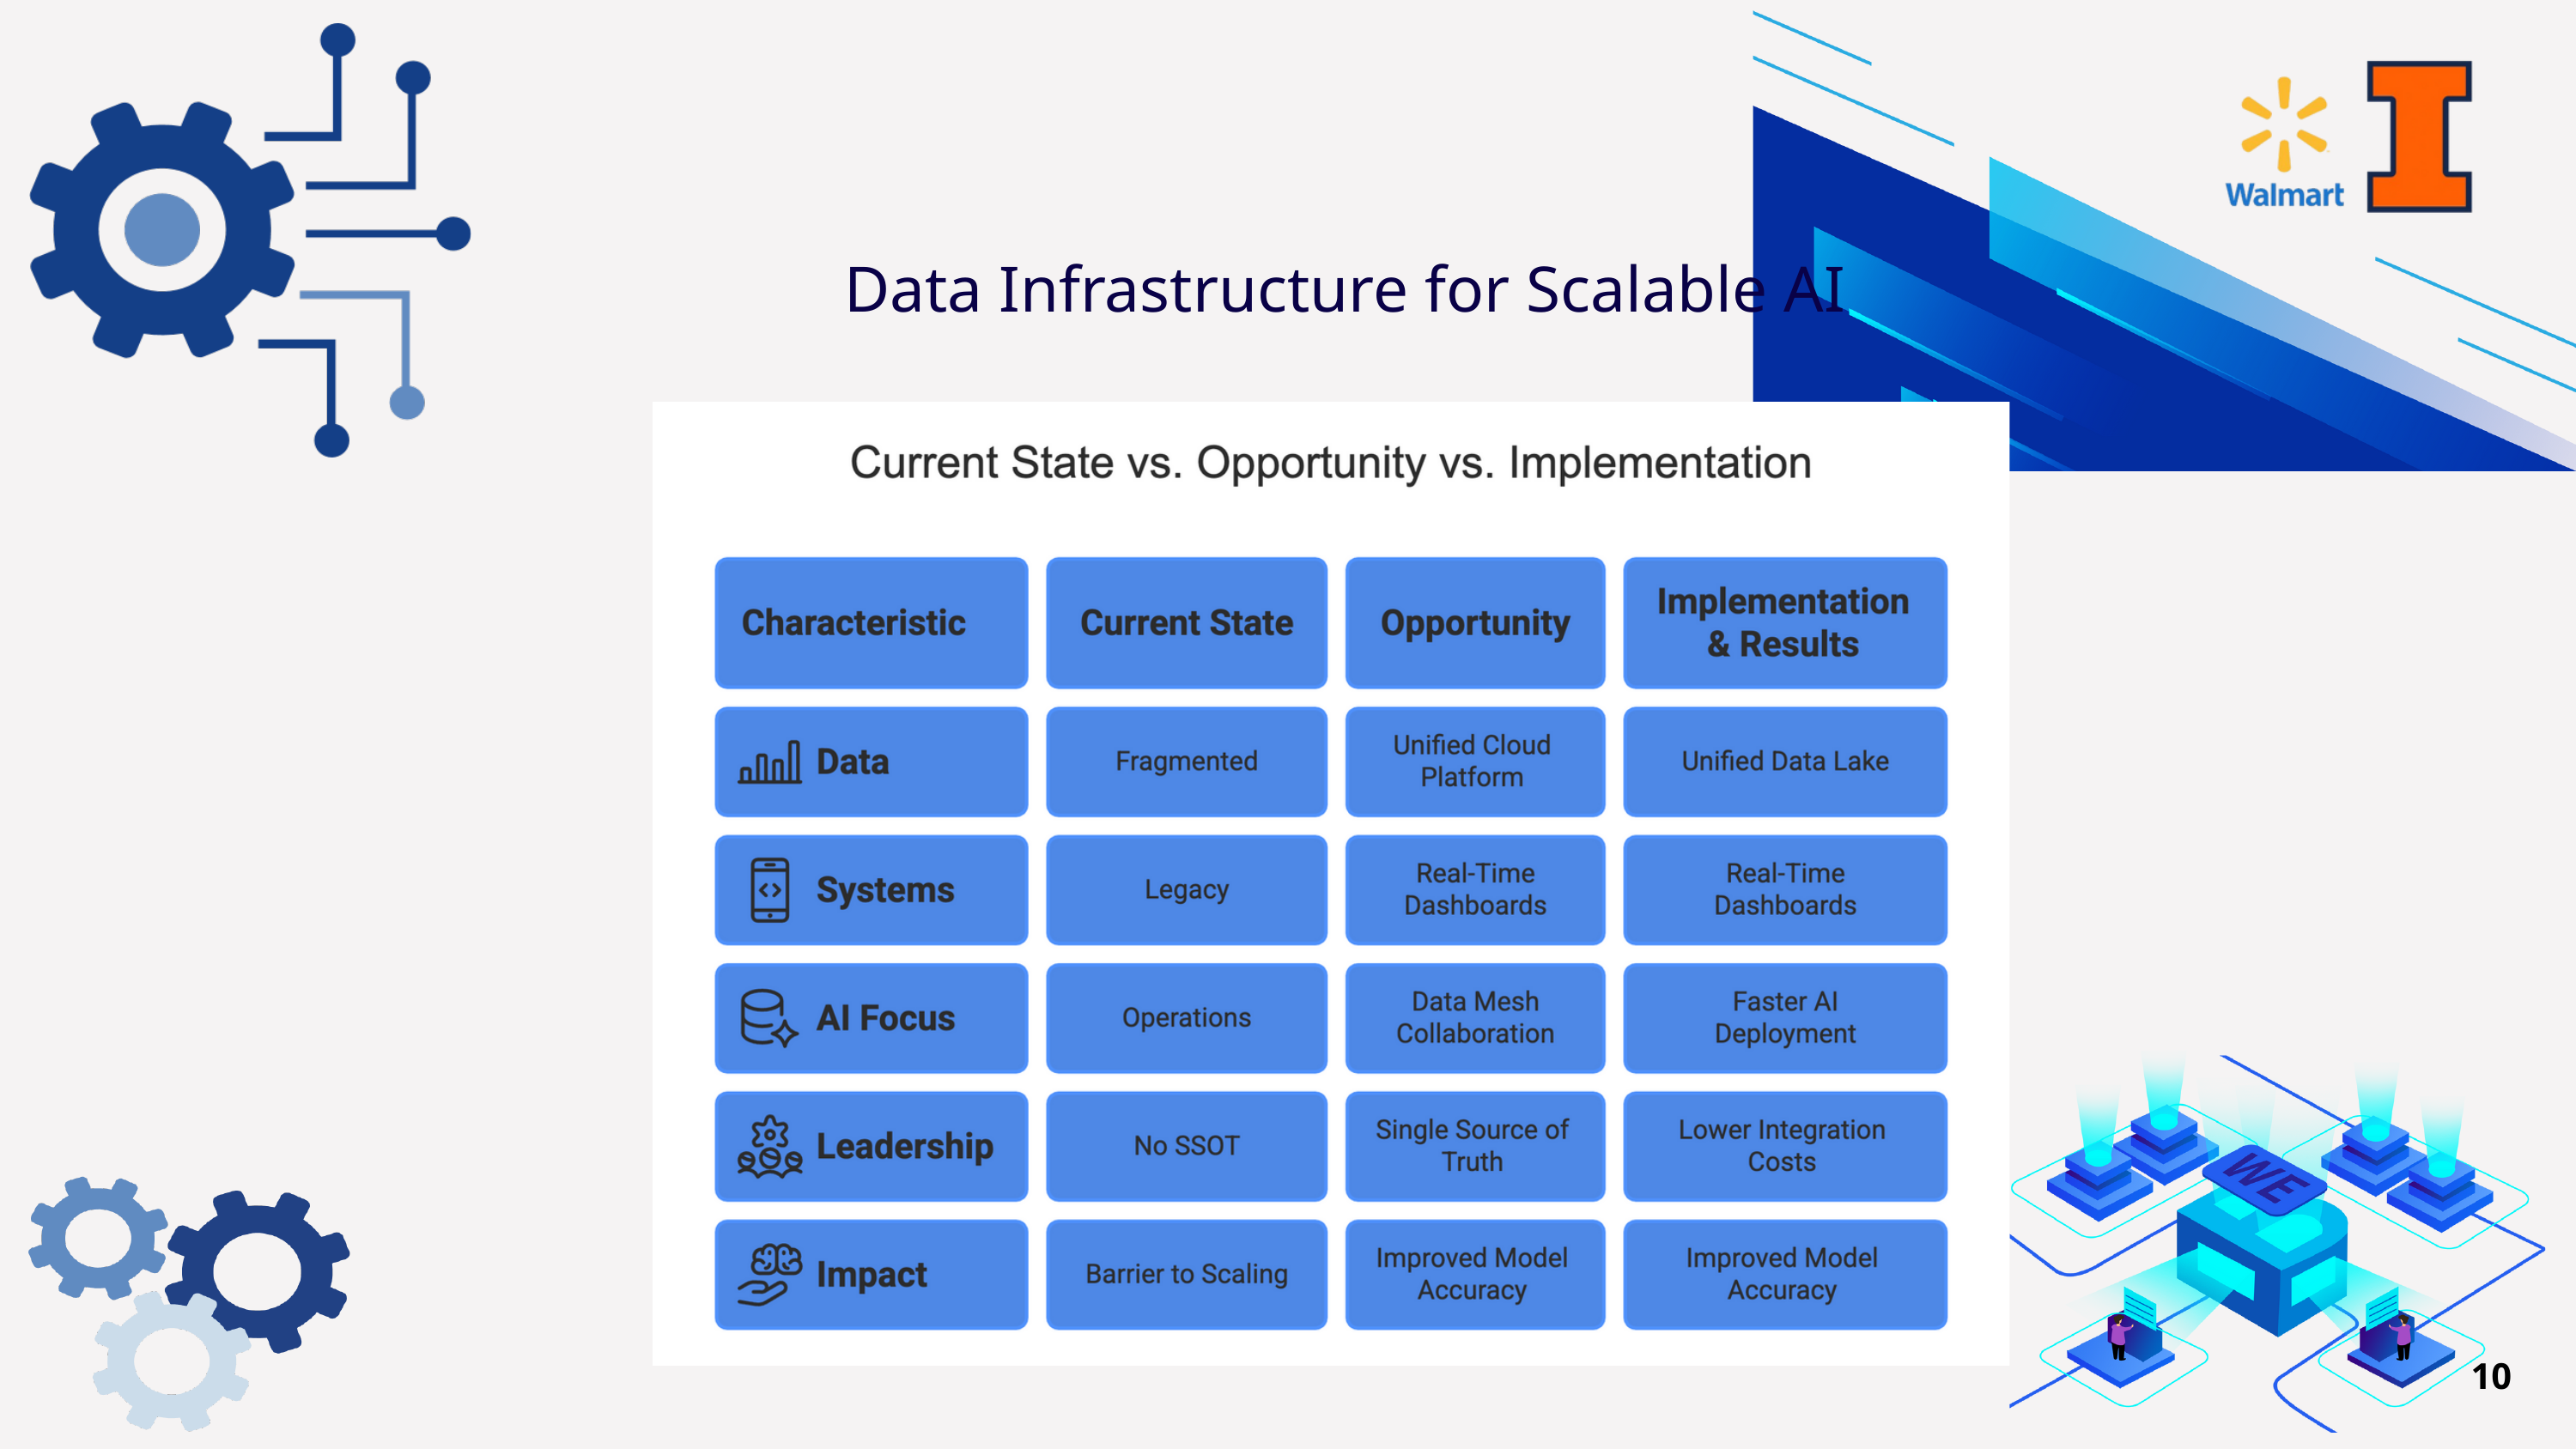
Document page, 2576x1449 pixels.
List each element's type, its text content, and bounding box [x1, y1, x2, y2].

text_box [2009, 1051, 2546, 1433]
text_box [2208, 57, 2496, 221]
text_box [27, 1176, 350, 1432]
text_box [653, 402, 2010, 1366]
text_box [1753, 10, 2576, 471]
text_box 10 [2470, 1346, 2512, 1397]
text_box [28, 23, 471, 458]
text_box Data Infrastructure for Scalable AI [471, 264, 2284, 324]
